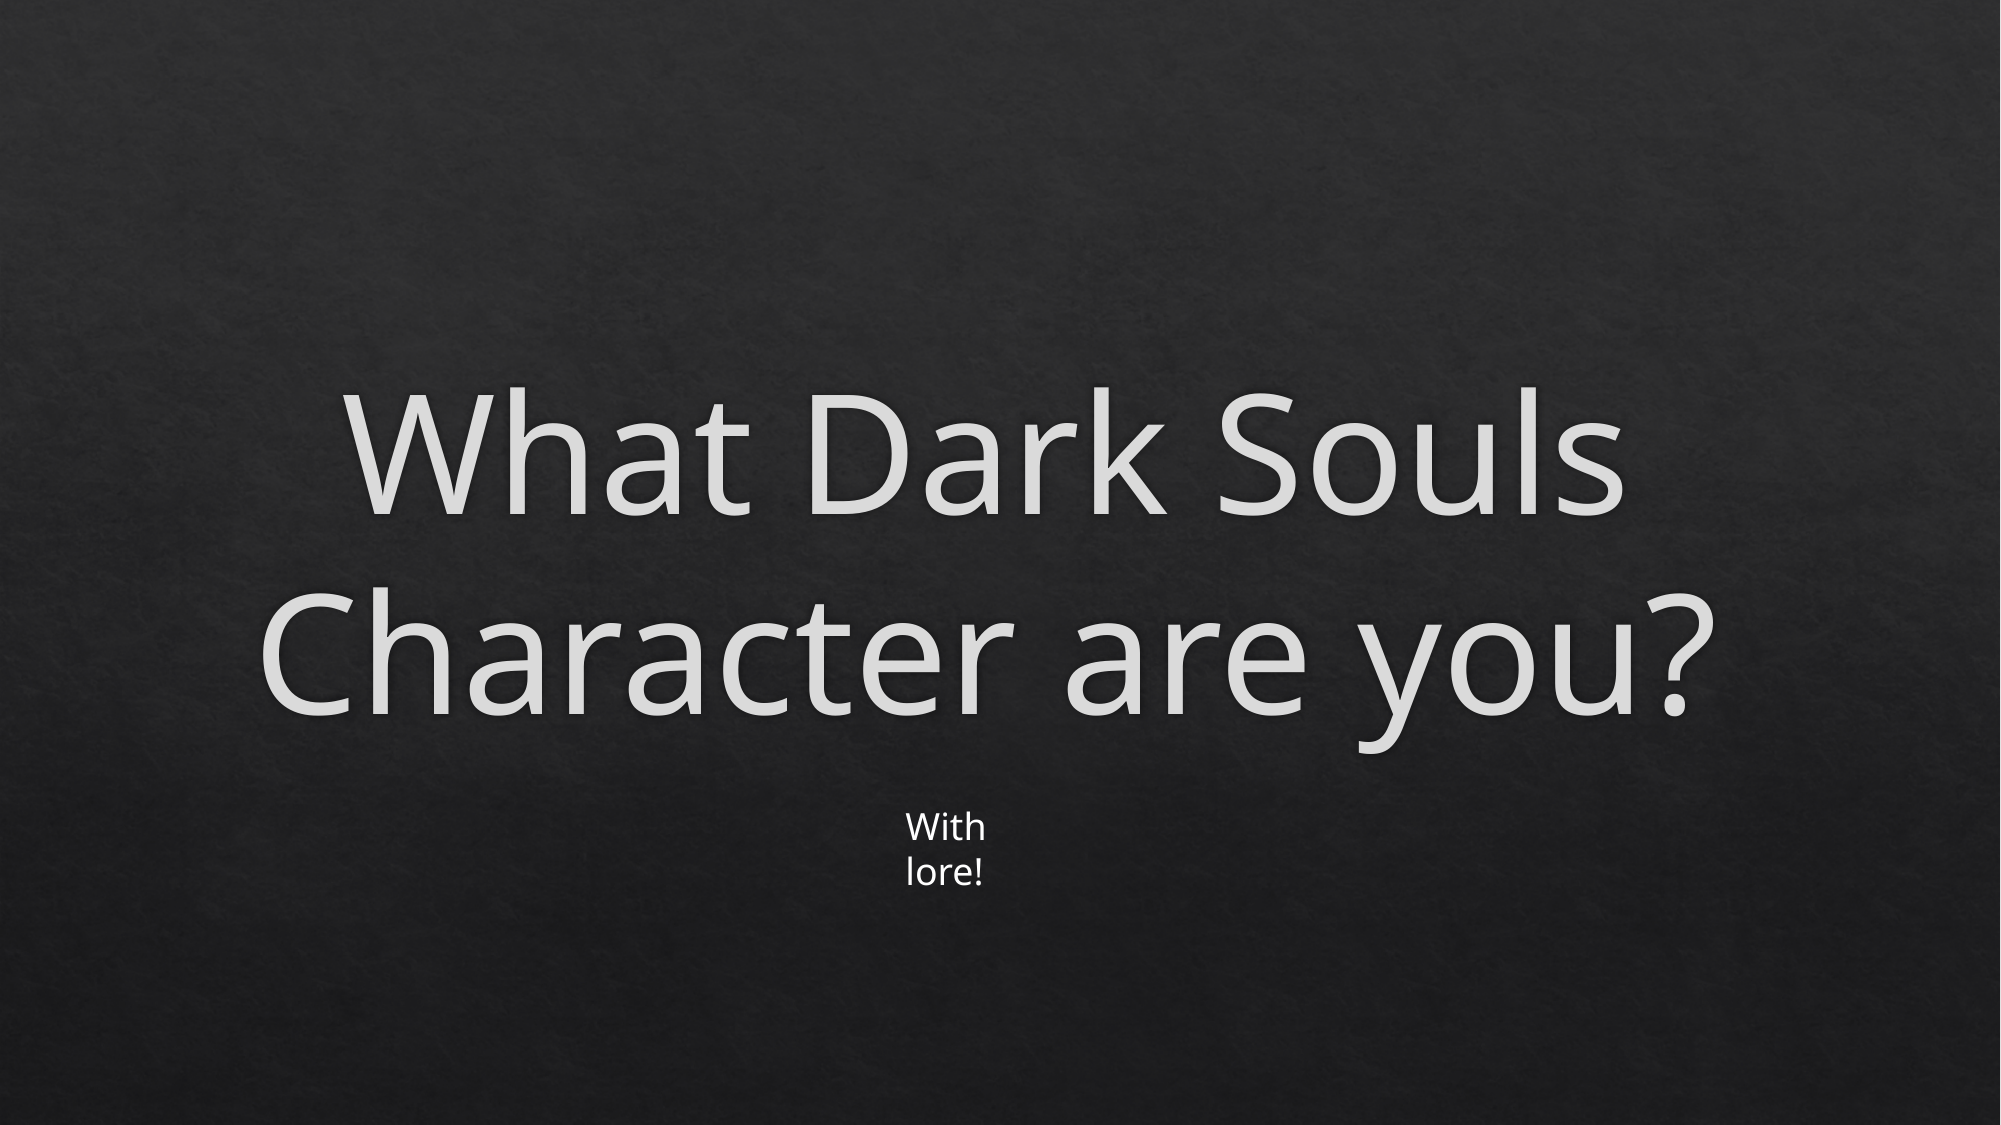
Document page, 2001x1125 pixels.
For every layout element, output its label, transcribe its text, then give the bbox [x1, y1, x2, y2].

text_box With lore! [890, 795, 1082, 900]
title What Dark Souls Character are you? [165, 455, 1808, 756]
